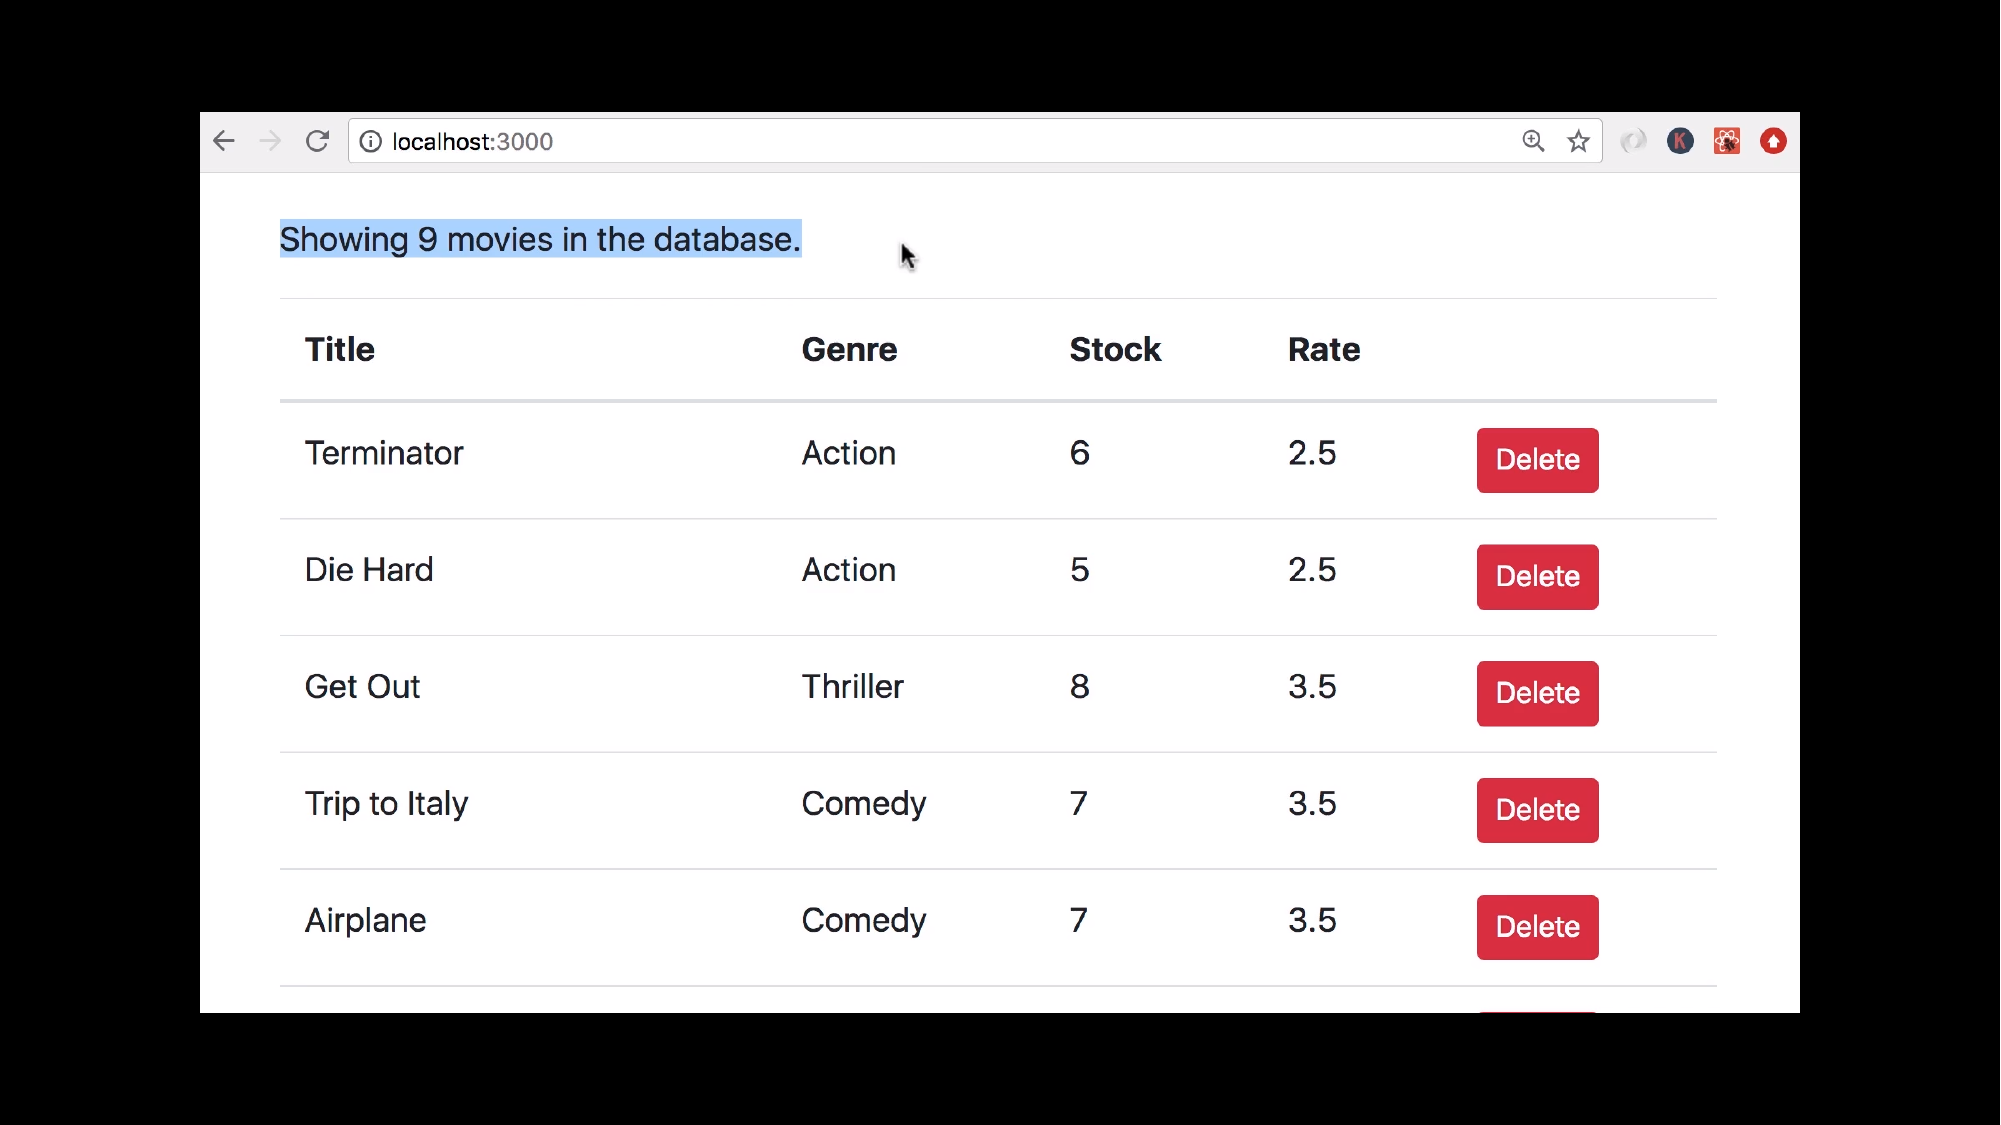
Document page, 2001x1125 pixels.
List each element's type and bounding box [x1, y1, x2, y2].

picture [199, 112, 1800, 1013]
